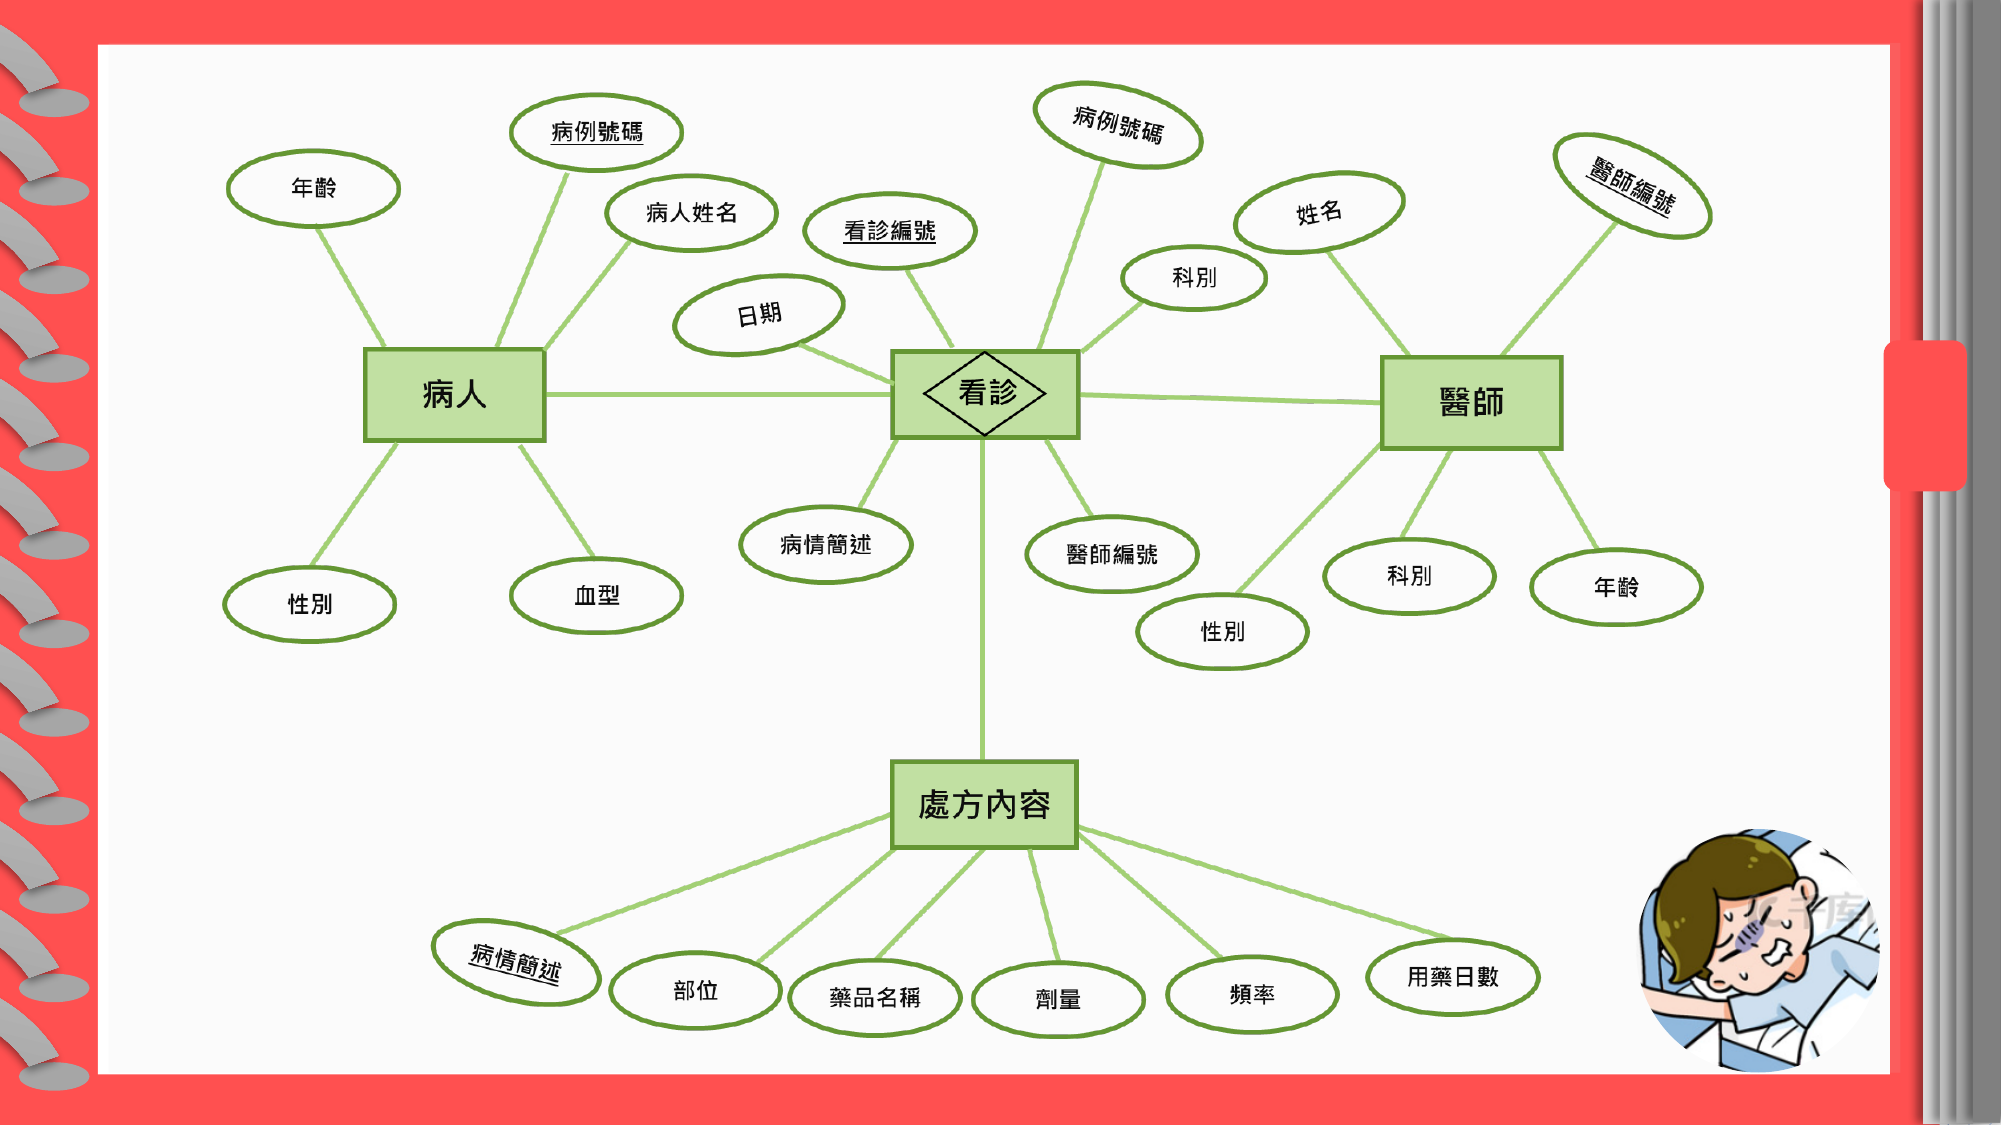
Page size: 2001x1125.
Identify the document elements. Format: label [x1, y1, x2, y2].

picture [221, 79, 1713, 1040]
picture [1683, 829, 1880, 1073]
